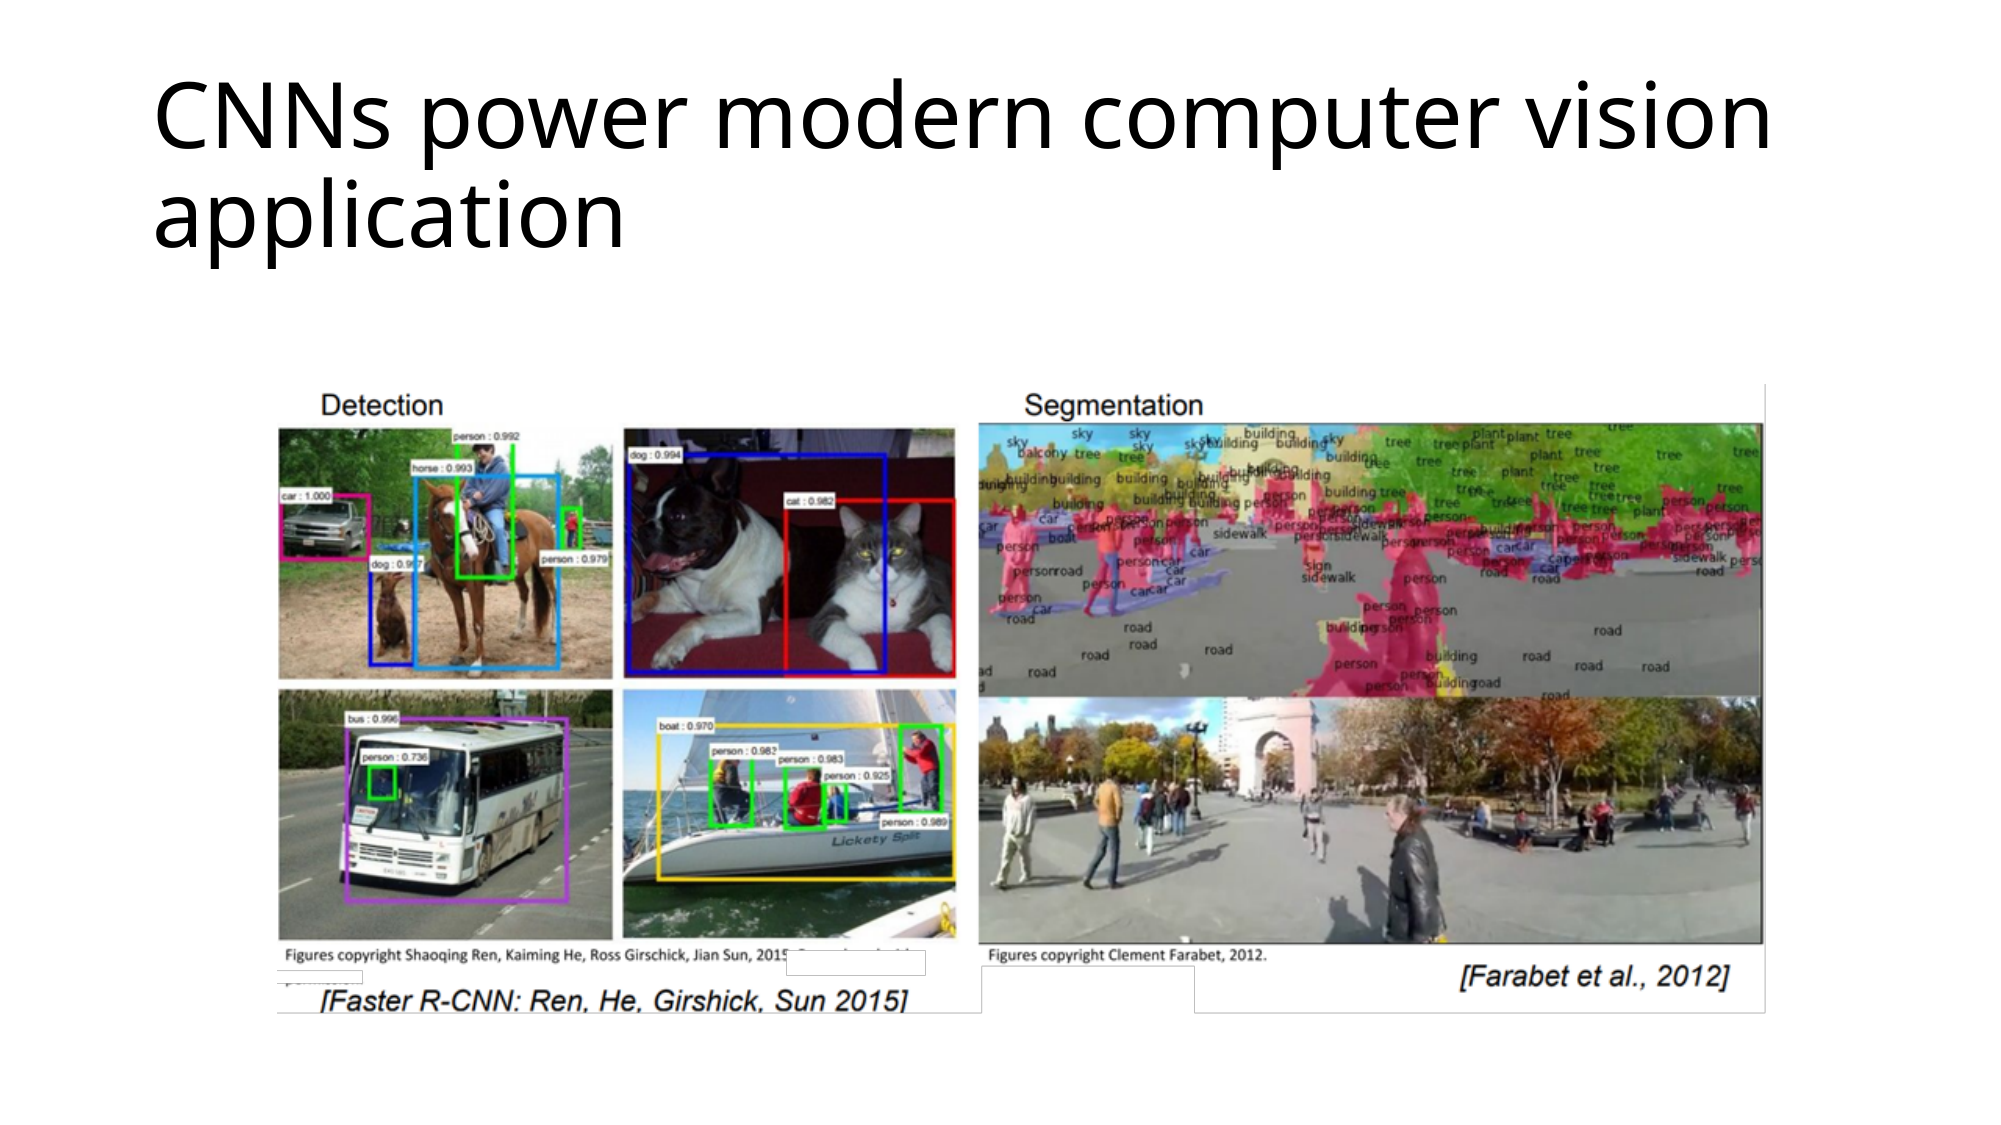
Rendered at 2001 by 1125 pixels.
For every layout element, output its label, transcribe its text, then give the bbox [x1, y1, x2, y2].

title CNNs power modern computer vision application [137, 59, 1863, 278]
picture [276, 384, 1781, 1019]
